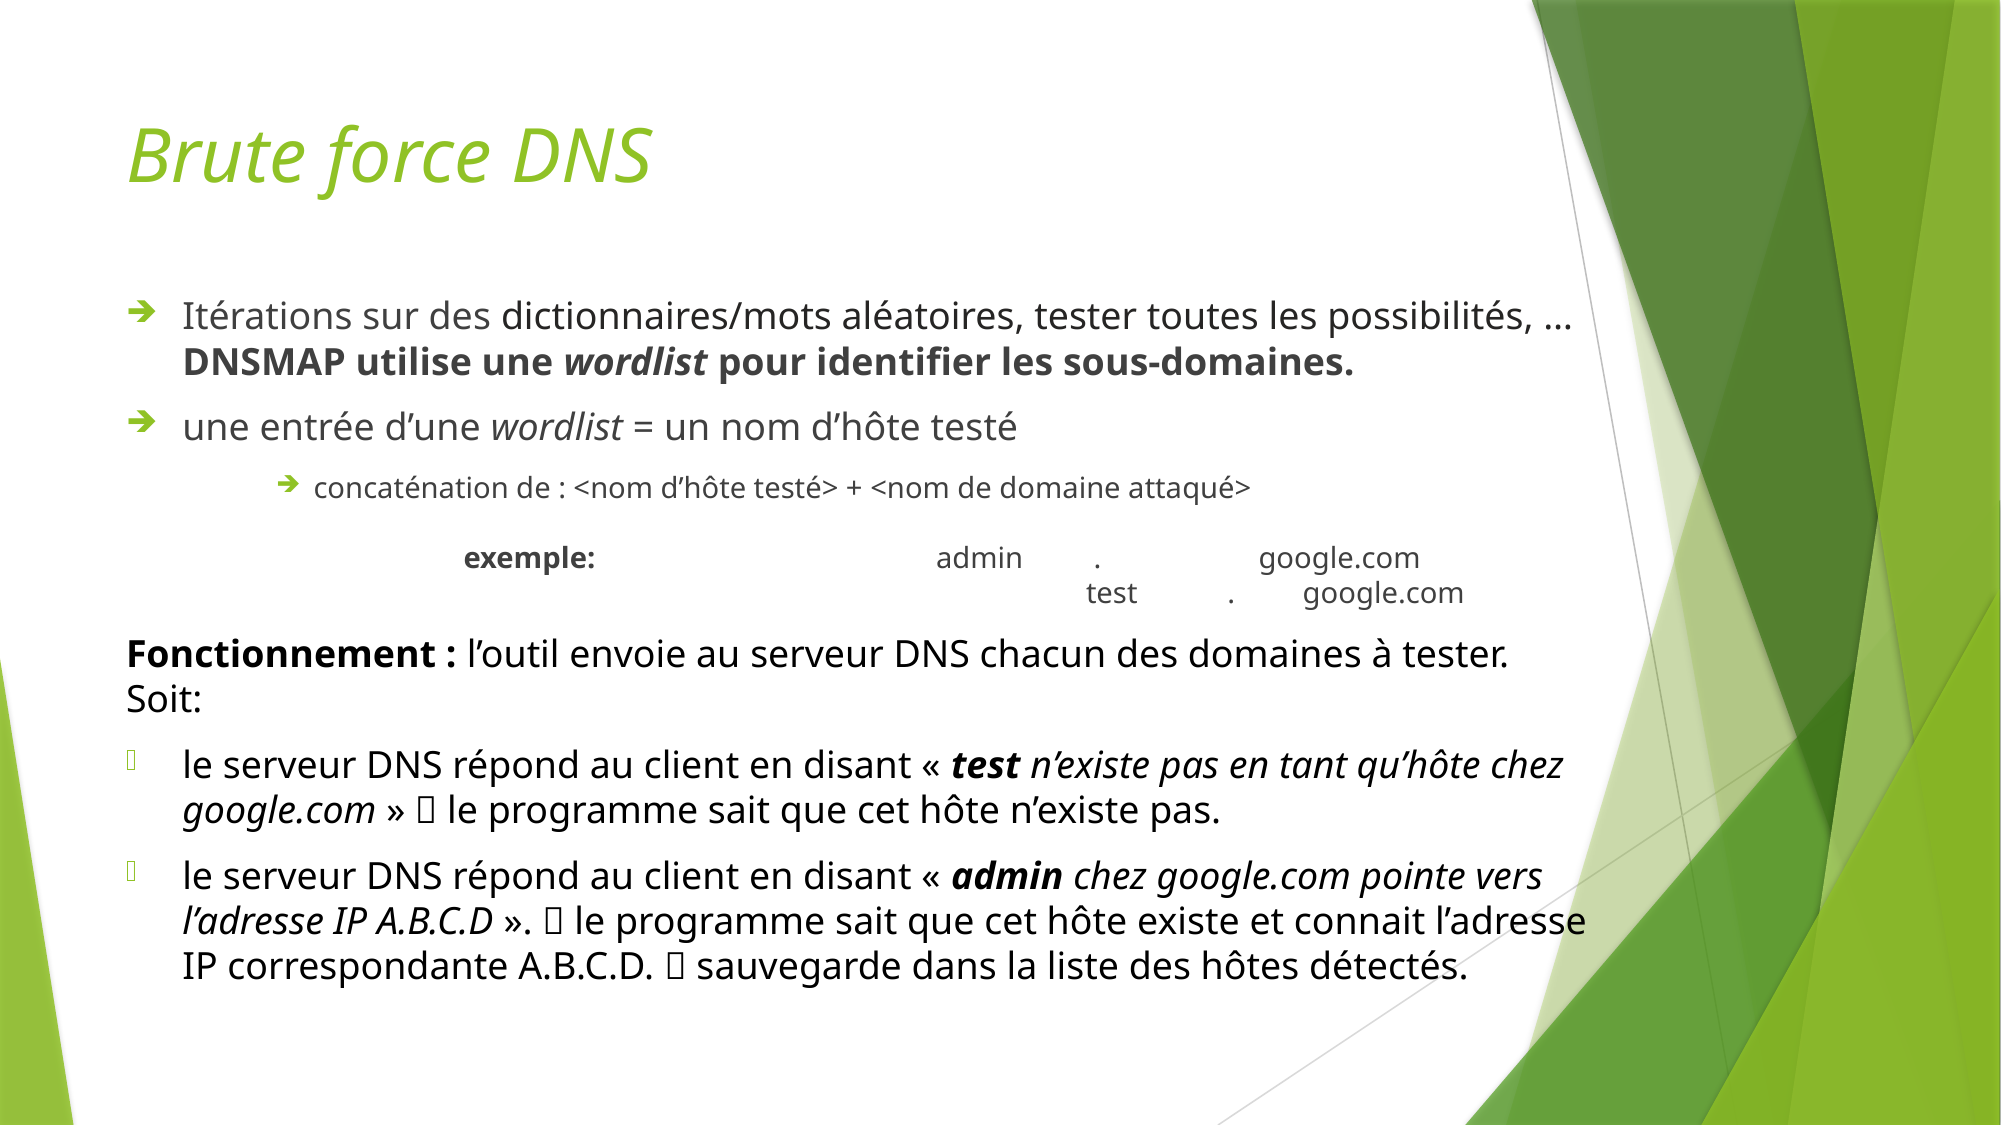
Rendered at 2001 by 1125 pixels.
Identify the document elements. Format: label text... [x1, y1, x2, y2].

title Brute force DNS [111, 99, 1522, 235]
list Itérations sur des dictionnaires/mots aléatoires, tester toutes les possibilités, … DNSMAP utilise une wordlist pour identifier les sous-domaines. une entrée d’une wordlist = un nom d’hôte testé concaténation de : <nom d’hôte testé> + <nom de domaine attaqué> exemple: admin . google.com test . google.com Fonctionnement : l’outil envoie au serveur DNS chacun des domaines à tester. Soit: le serveur DNS répond au client en disant « test n’existe pas en tant qu’hôte chez google.com »  le programme sait que cet hôte n’existe pas. le serveur DNS répond au client en disant « admin chez google.com pointe vers l’adresse IP A.B.C.D ».  le programme sait que cet hôte existe et connait l’adresse IP correspondante A.B.C.D.  sauvegarde dans la liste des hôtes détectés. [111, 285, 1630, 1006]
